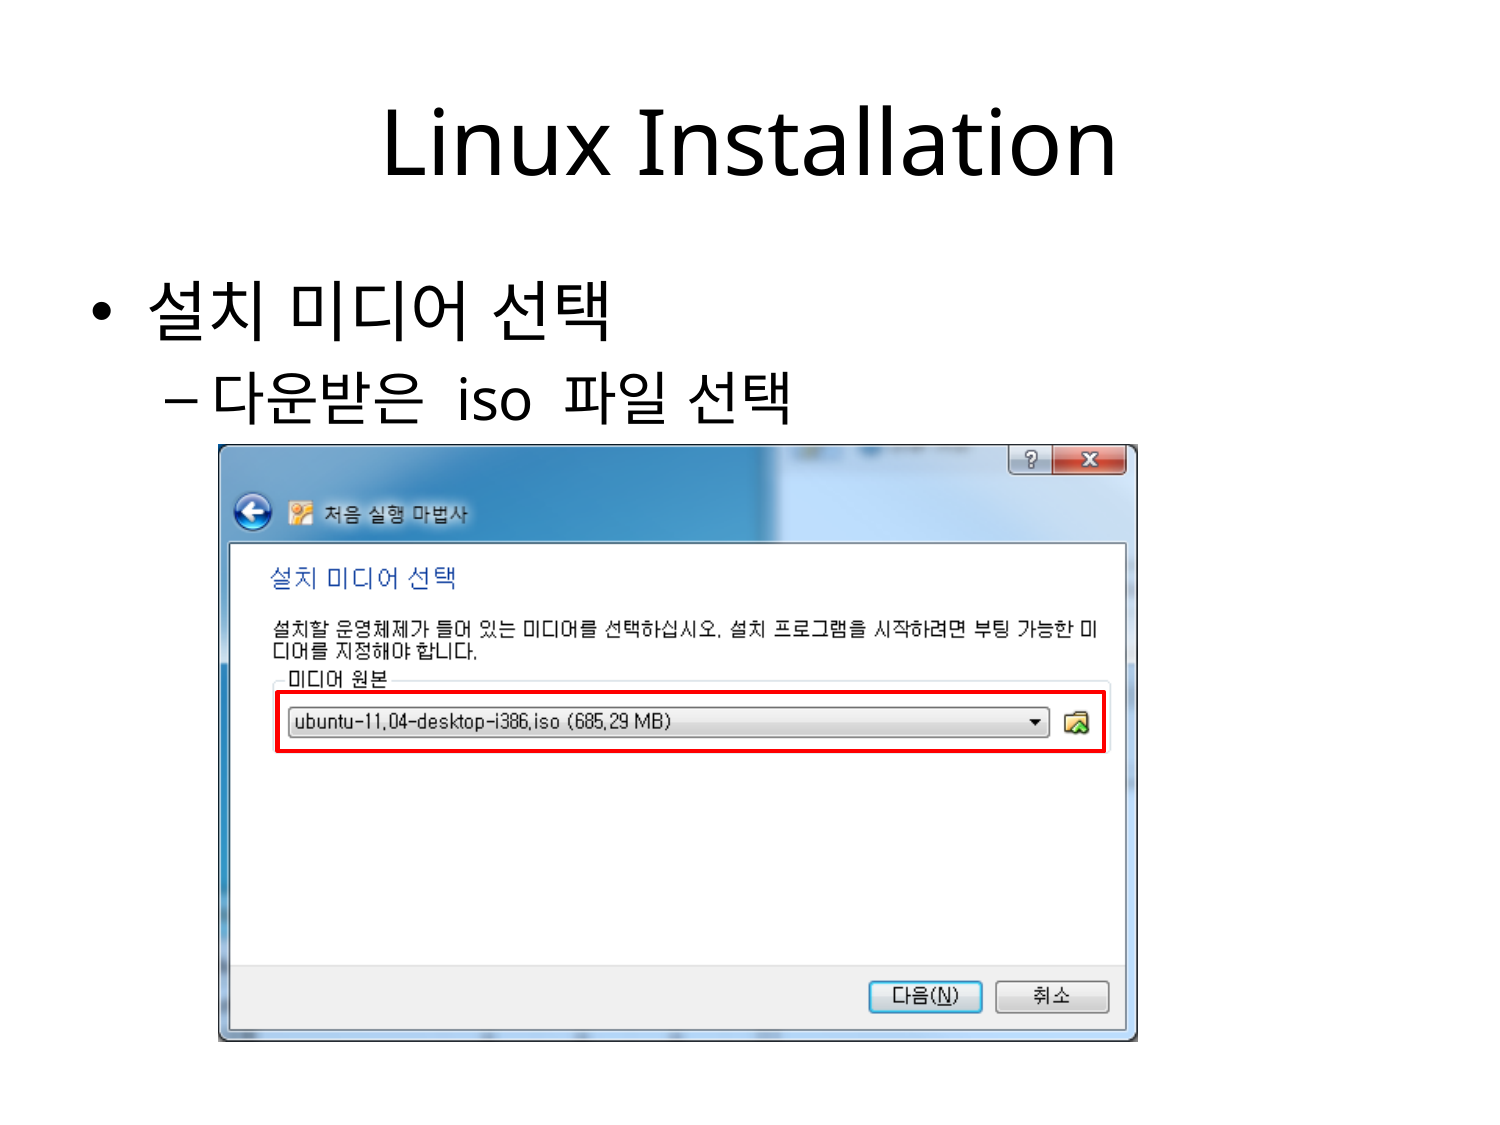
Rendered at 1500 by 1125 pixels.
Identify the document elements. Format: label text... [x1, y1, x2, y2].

title Linux Installation [75, 45, 1425, 233]
picture [218, 444, 1138, 1042]
list 설치 미디어 선택 다운받은 iso 파일 선택 [75, 262, 1425, 1005]
